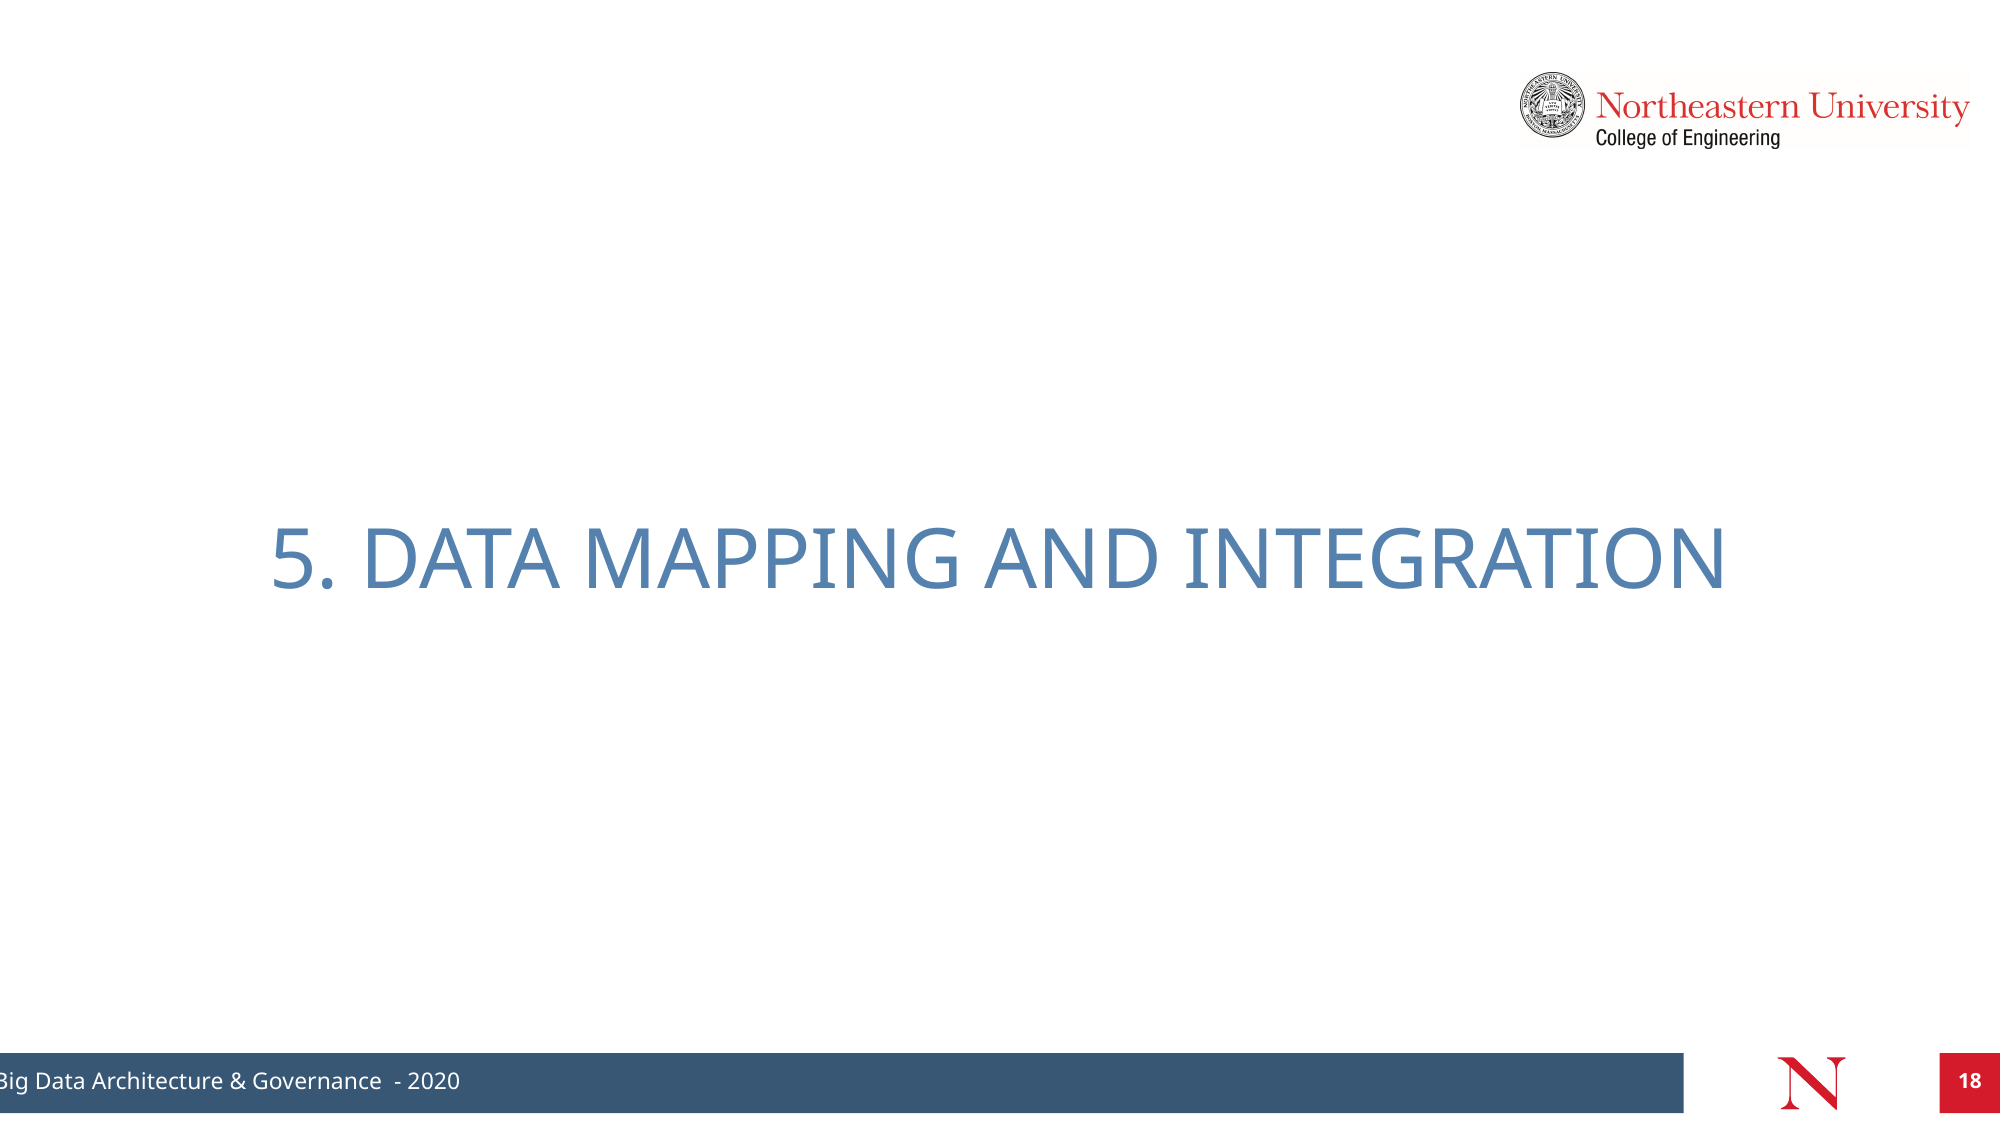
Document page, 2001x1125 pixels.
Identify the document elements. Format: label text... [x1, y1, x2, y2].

picture [1520, 72, 1970, 149]
title 5. DATA MAPPING AND INTEGRATION [137, 517, 1863, 705]
picture [1766, 1038, 1857, 1125]
